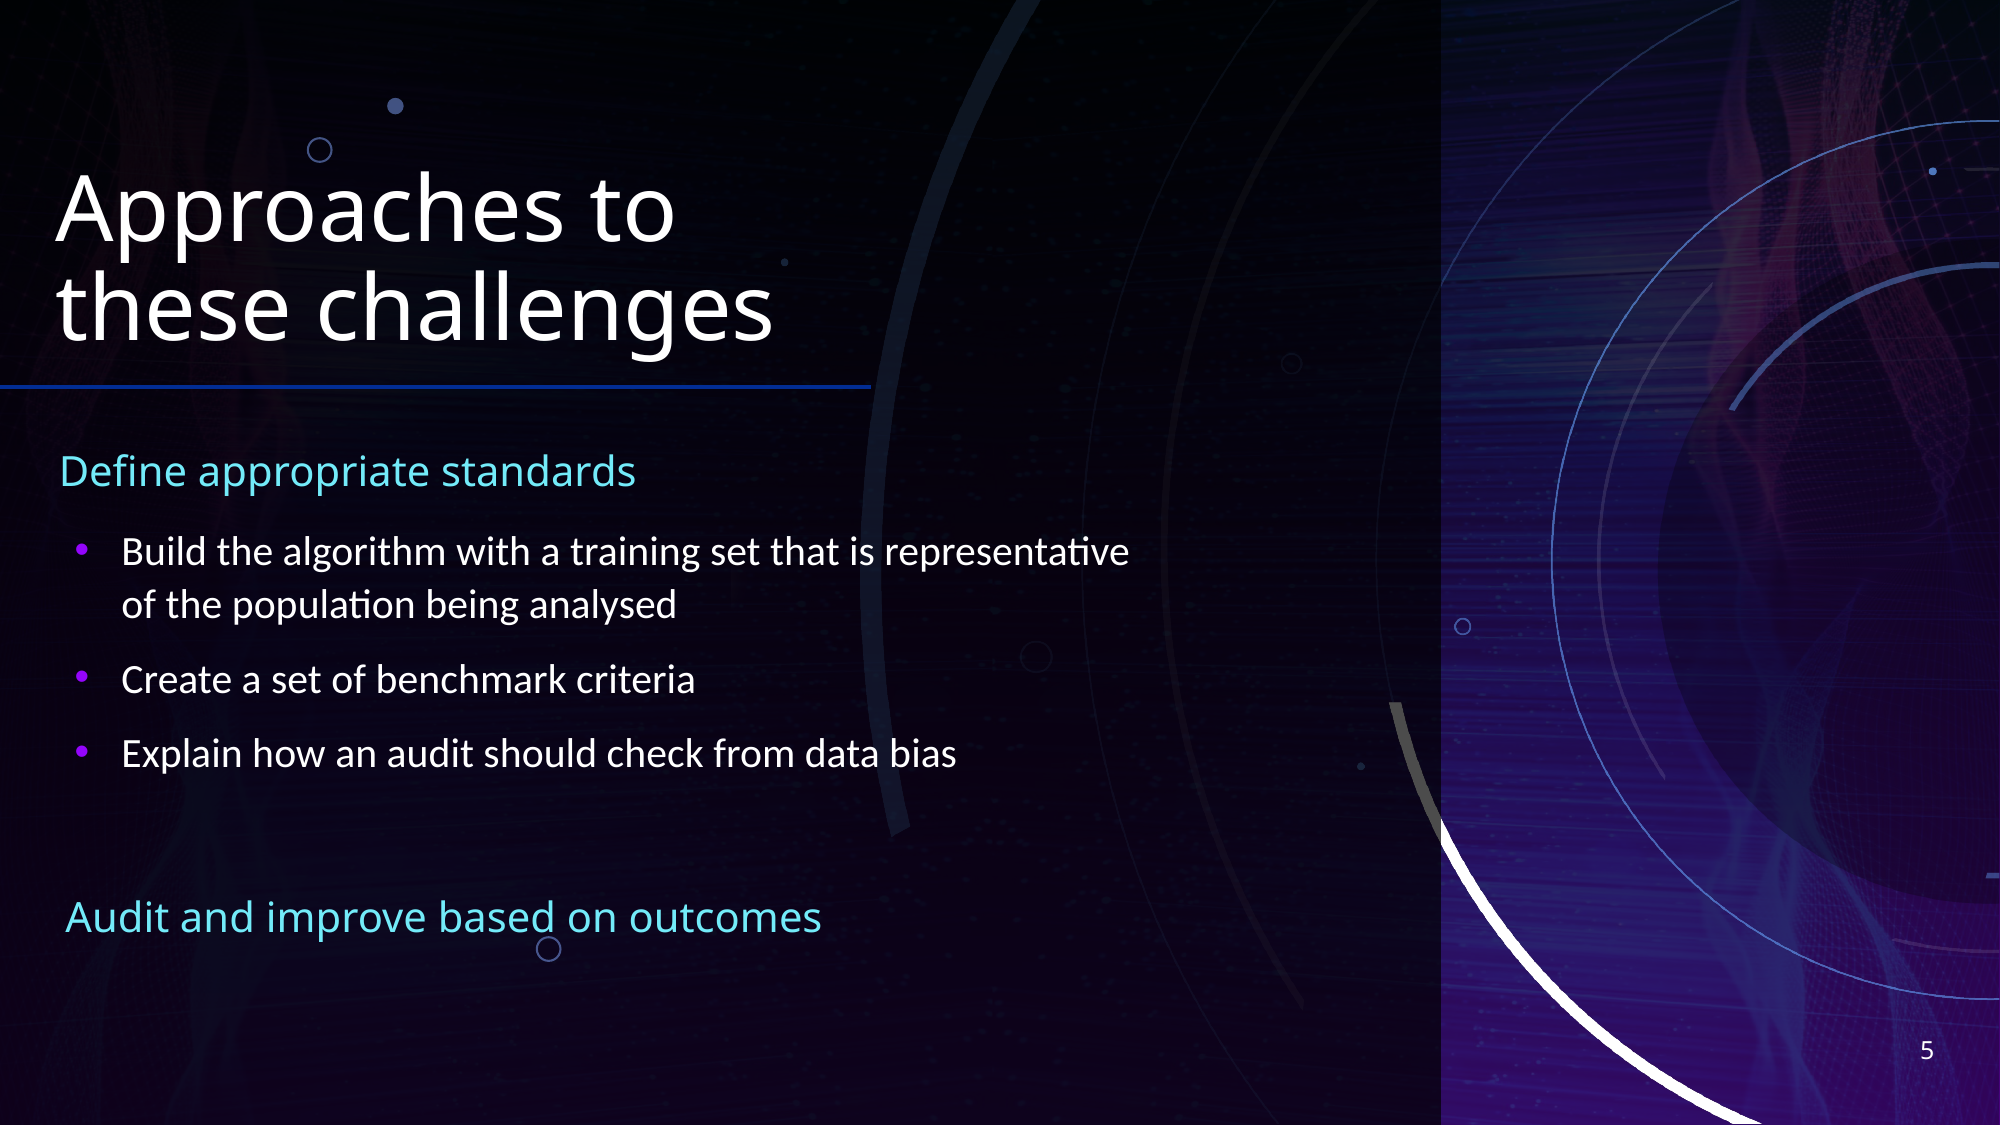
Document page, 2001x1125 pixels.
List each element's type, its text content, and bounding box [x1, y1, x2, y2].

slide_number 5 [1499, 1021, 1950, 1082]
picture [730, 0, 2000, 1124]
text_box Audit and improve based on outcomes [50, 863, 1181, 1022]
text_box Build the algorithm with a training set that is representative of the population being analysed Create a set of benchmark criteria Explain how an audit should check from data bias [59, 512, 1190, 704]
list Define appropriate standards [43, 417, 1174, 575]
title Approaches to these challenges [40, 176, 1174, 368]
